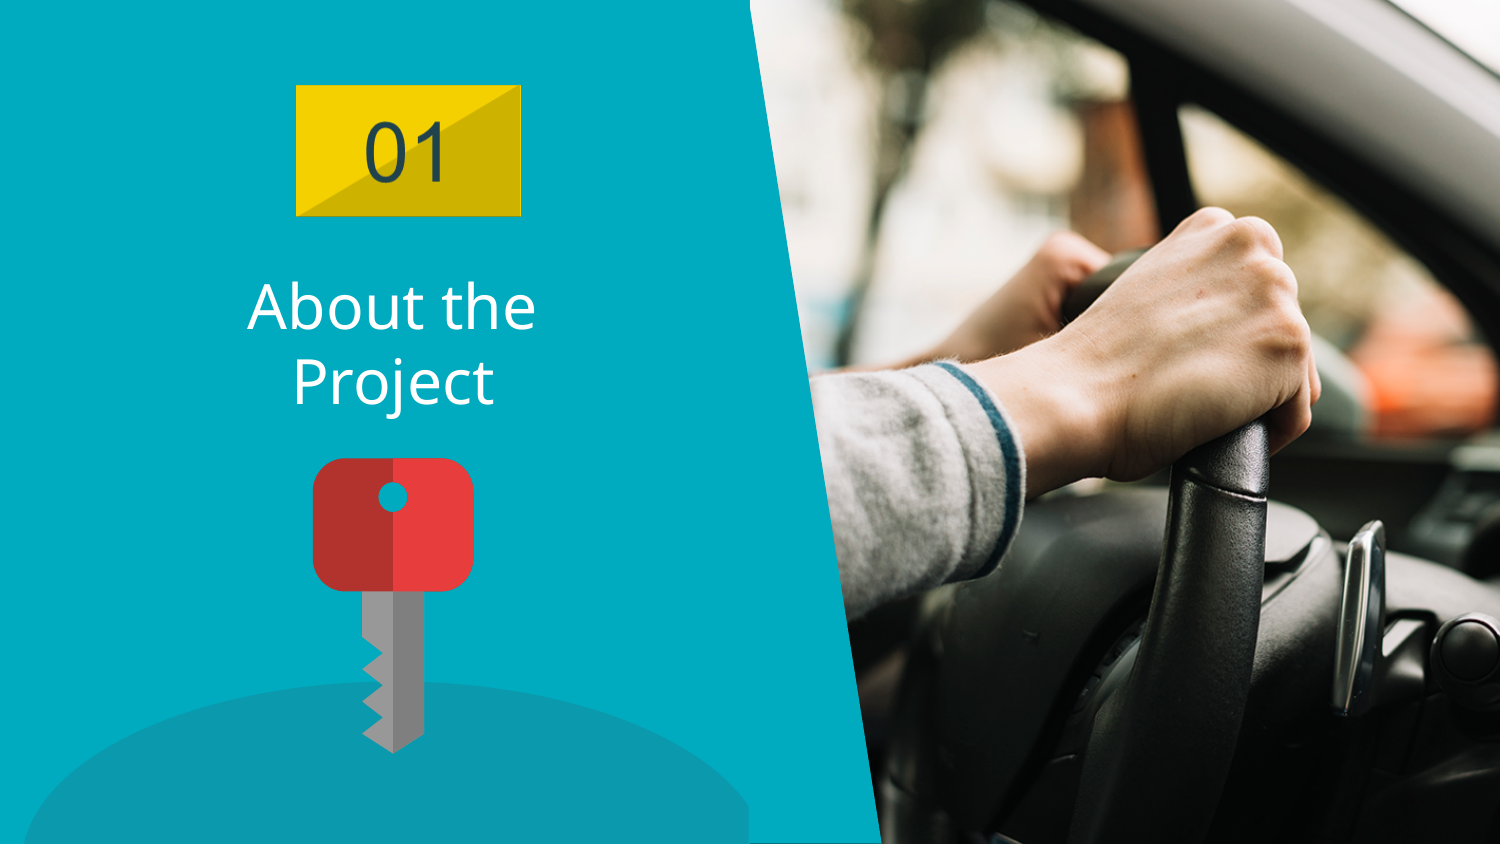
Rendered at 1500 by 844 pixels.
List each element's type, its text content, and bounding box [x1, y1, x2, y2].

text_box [312, 458, 474, 754]
picture [749, 0, 1500, 844]
picture [295, 75, 522, 252]
subtitle About the Project [143, 251, 643, 427]
